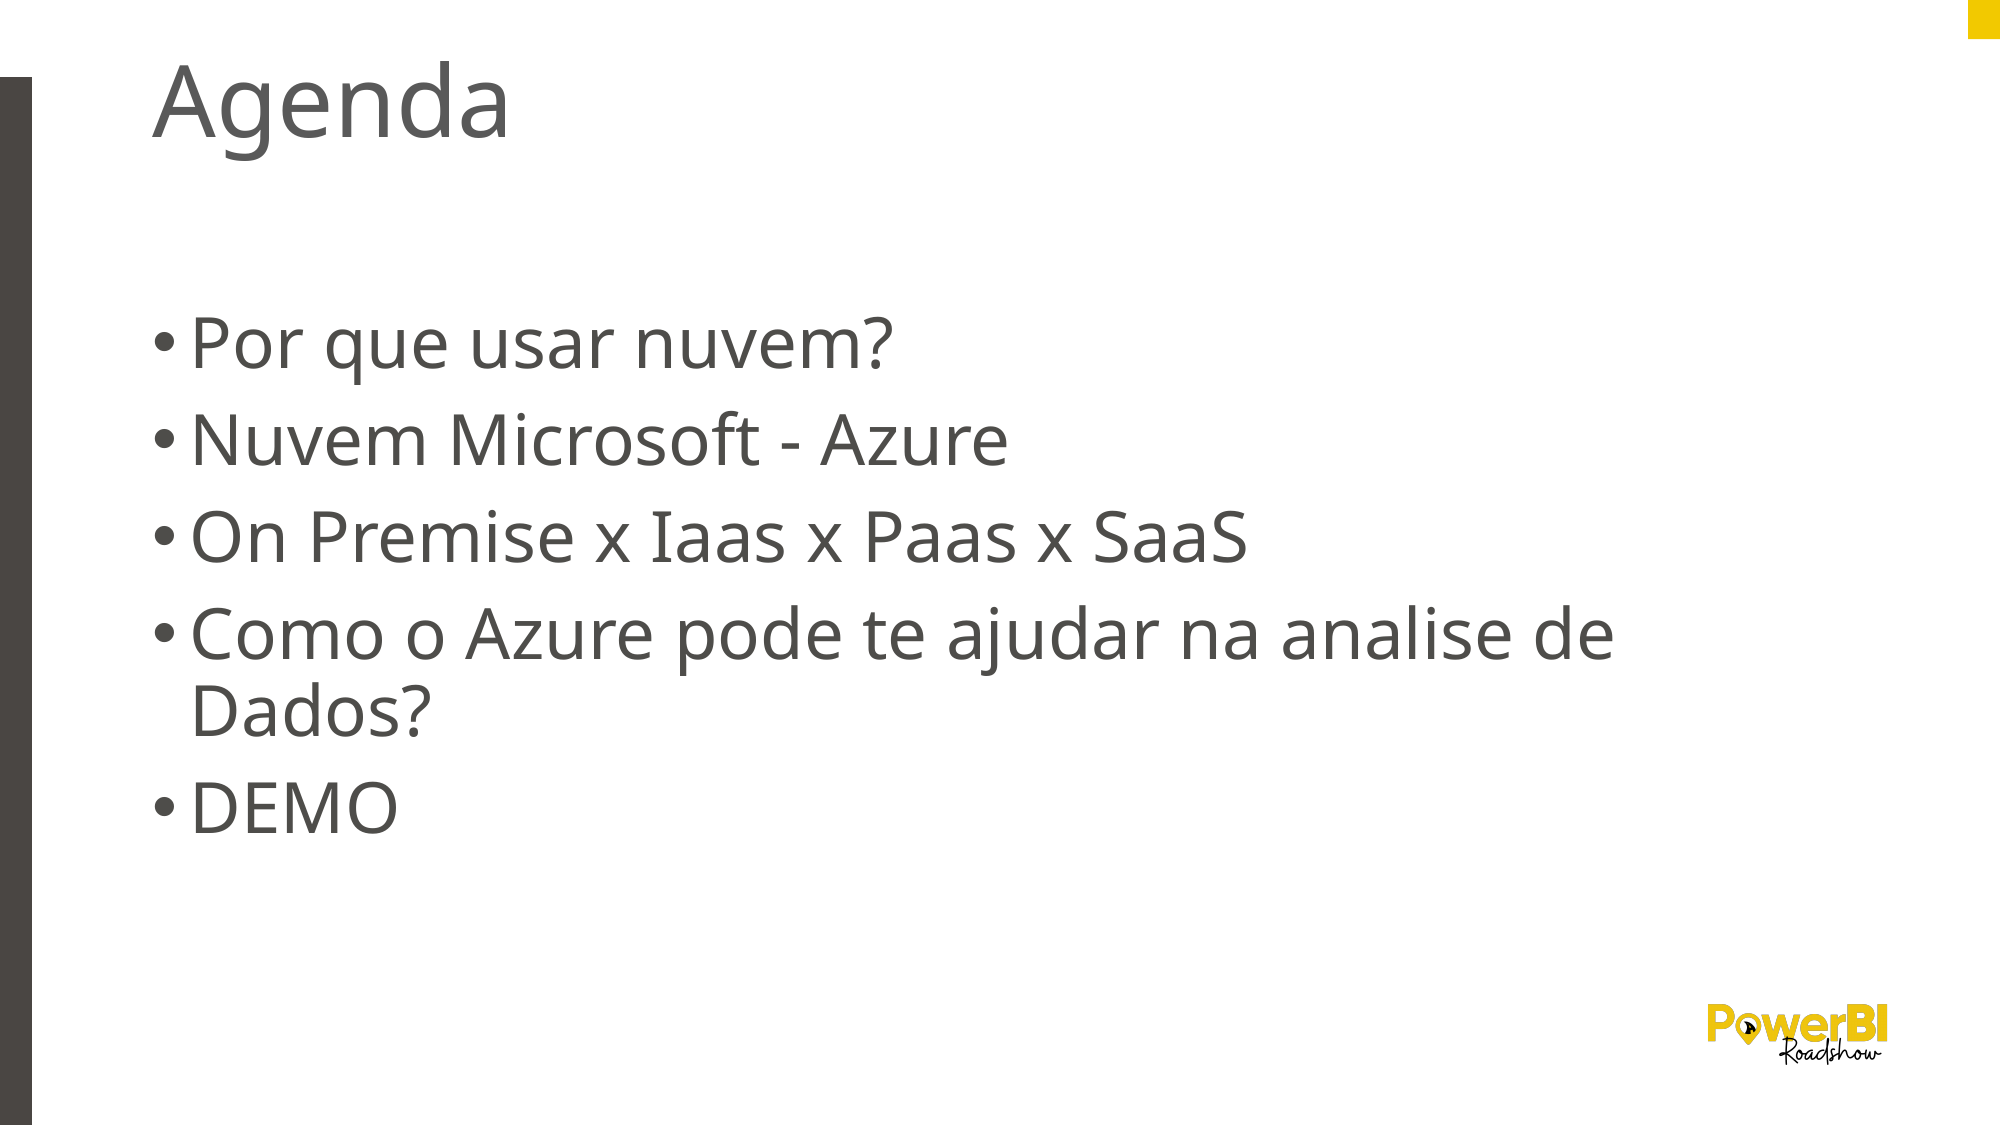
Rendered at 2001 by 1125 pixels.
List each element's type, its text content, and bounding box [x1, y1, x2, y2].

picture [1657, 973, 1938, 1092]
title Agenda [137, 37, 1863, 173]
list Por que usar nuvem? Nuvem Microsoft - Azure On Premise x Iaas x Paas x SaaS Como o Azure pode te ajudar na analise de Dados? DEMO [137, 299, 1863, 1014]
